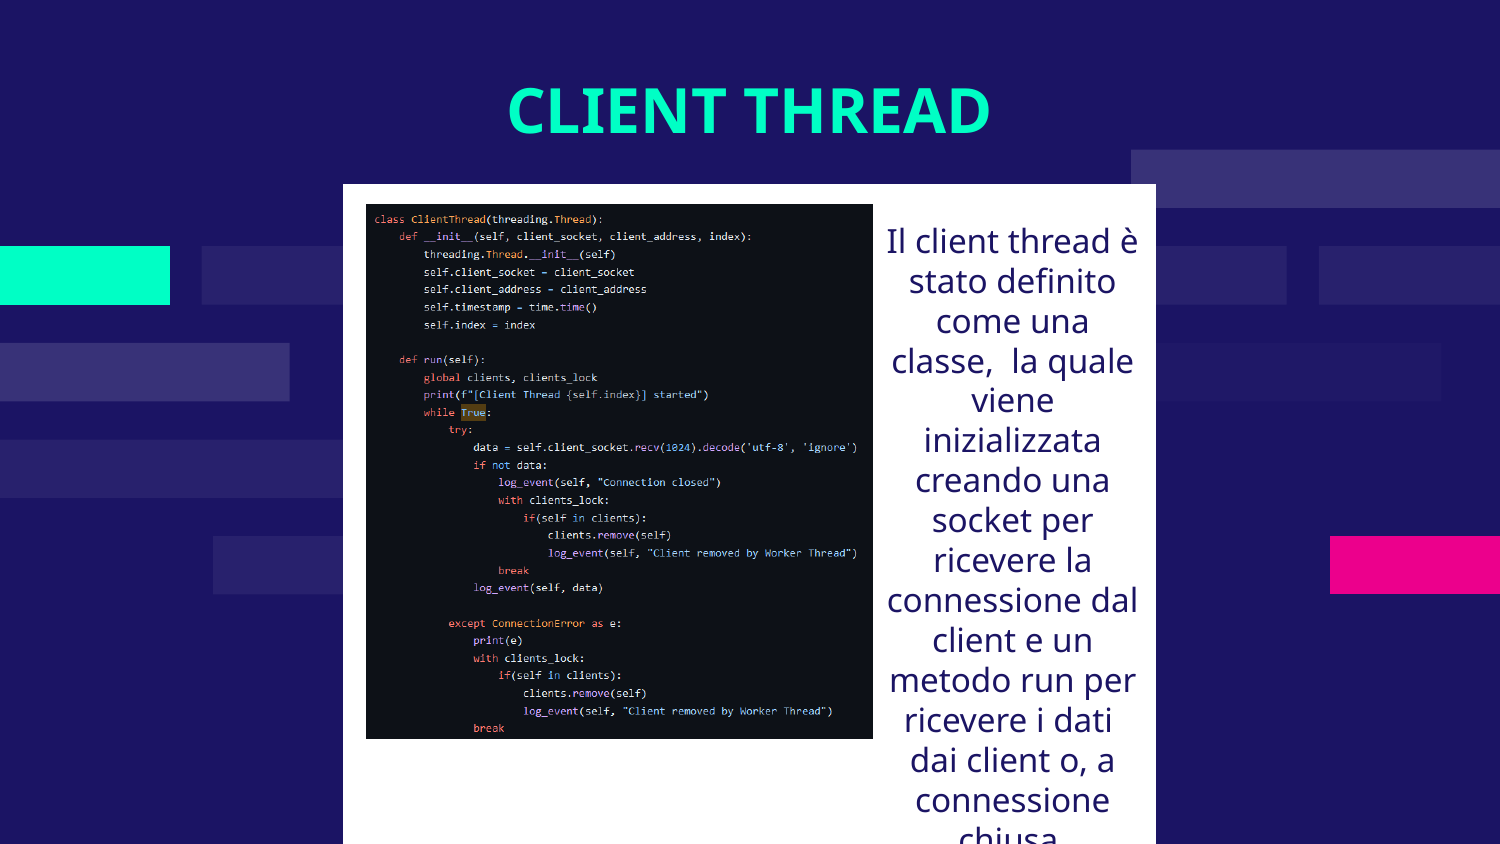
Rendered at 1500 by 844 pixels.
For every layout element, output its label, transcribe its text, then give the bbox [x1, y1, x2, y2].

title CLIENT THREAD [209, 56, 1291, 166]
text_box Il client thread è stato definito come una classe, la quale viene inizializzata creando una socket per ricevere la connessione dal client e un metodo run per ricevere i dati dai client o, a connessione chiusa, rimuoverli dalla lista. [873, 204, 1158, 305]
picture [366, 204, 873, 739]
